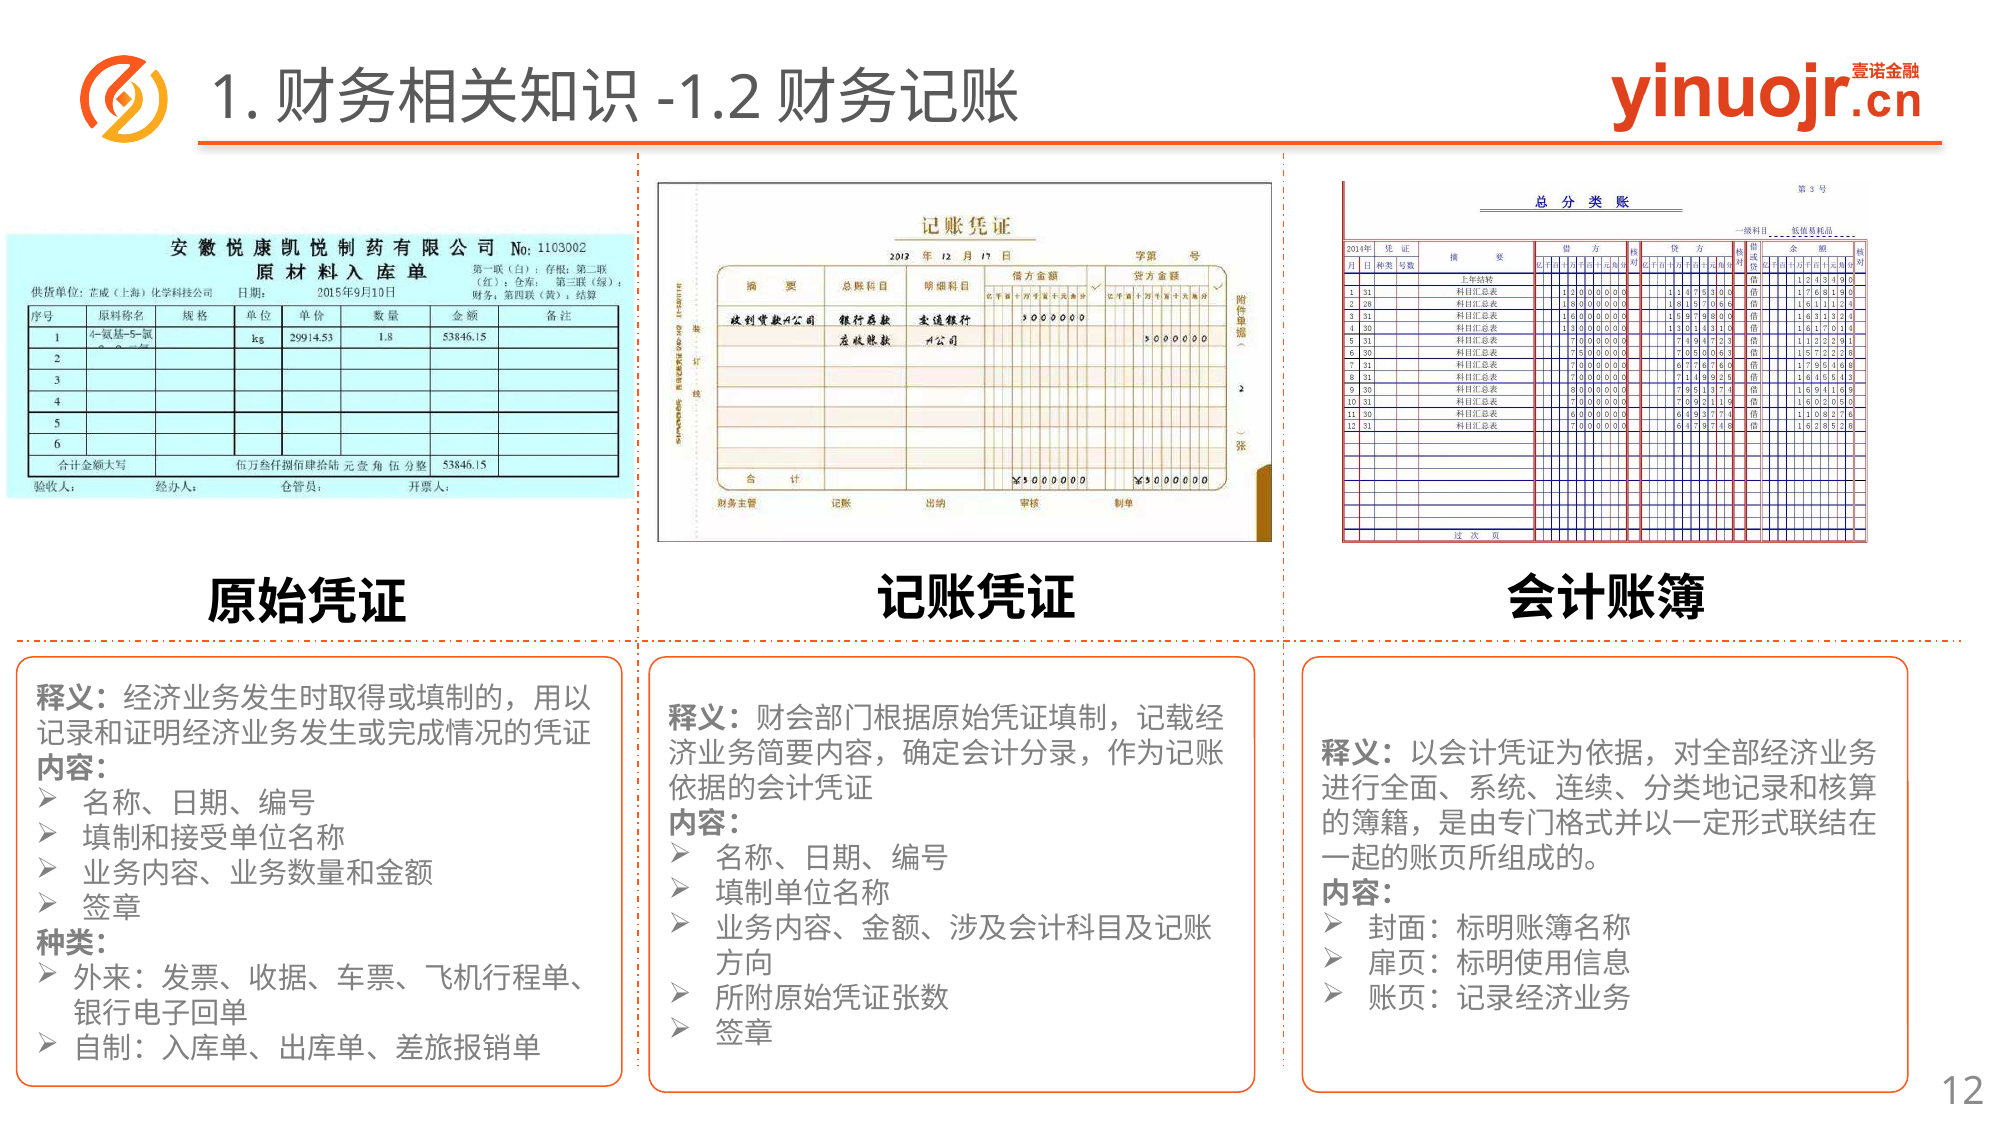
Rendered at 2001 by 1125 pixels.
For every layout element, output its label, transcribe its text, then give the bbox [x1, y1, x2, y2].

text_box 记账凭证 [794, 558, 1159, 634]
text_box 会计账簿 [1393, 558, 1820, 634]
picture [655, 179, 1272, 542]
text_box 原始凭证 [86, 562, 528, 638]
picture [5, 226, 635, 499]
picture [80, 55, 175, 143]
text_box 释义：财会部门根据原始凭证填制，记载经济业务简要内容，确定会计分录，作为记账依据的会计凭证 内容： 名称、日期、编号 填制单位名称 业务内容、金额、涉及会计科目及记账方向 所附原始凭证张数 签章 [647, 654, 1257, 1095]
picture [1600, 52, 1933, 140]
picture [1342, 180, 1869, 543]
text_box 释义：经济业务发生时取得或填制的，用以记录和证明经济业务发生或完成情况的凭证 内容： 名称、日期、编号 填制和接受单位名称 业务内容、业务数量和金额 签章 种类： 外来：发票、收据、车票、飞机行程单、银行电子回单 自制：入库单、出库单、差旅报销单 [14, 654, 625, 1089]
slide_number 12 [1921, 1058, 2000, 1125]
title 1.财务相关知识-1.2财务记账 [198, 58, 1489, 131]
text_box 释义：以会计凭证为依据，对全部经济业务进行全面、系统、连续、分类地记录和核算的簿籍，是由专门格式并以一定形式联结在一起的账页所组成的。 内容： 封面：标明账簿名称 扉页：标明使用信息 账页：记录经济业务 [1300, 654, 1910, 1095]
